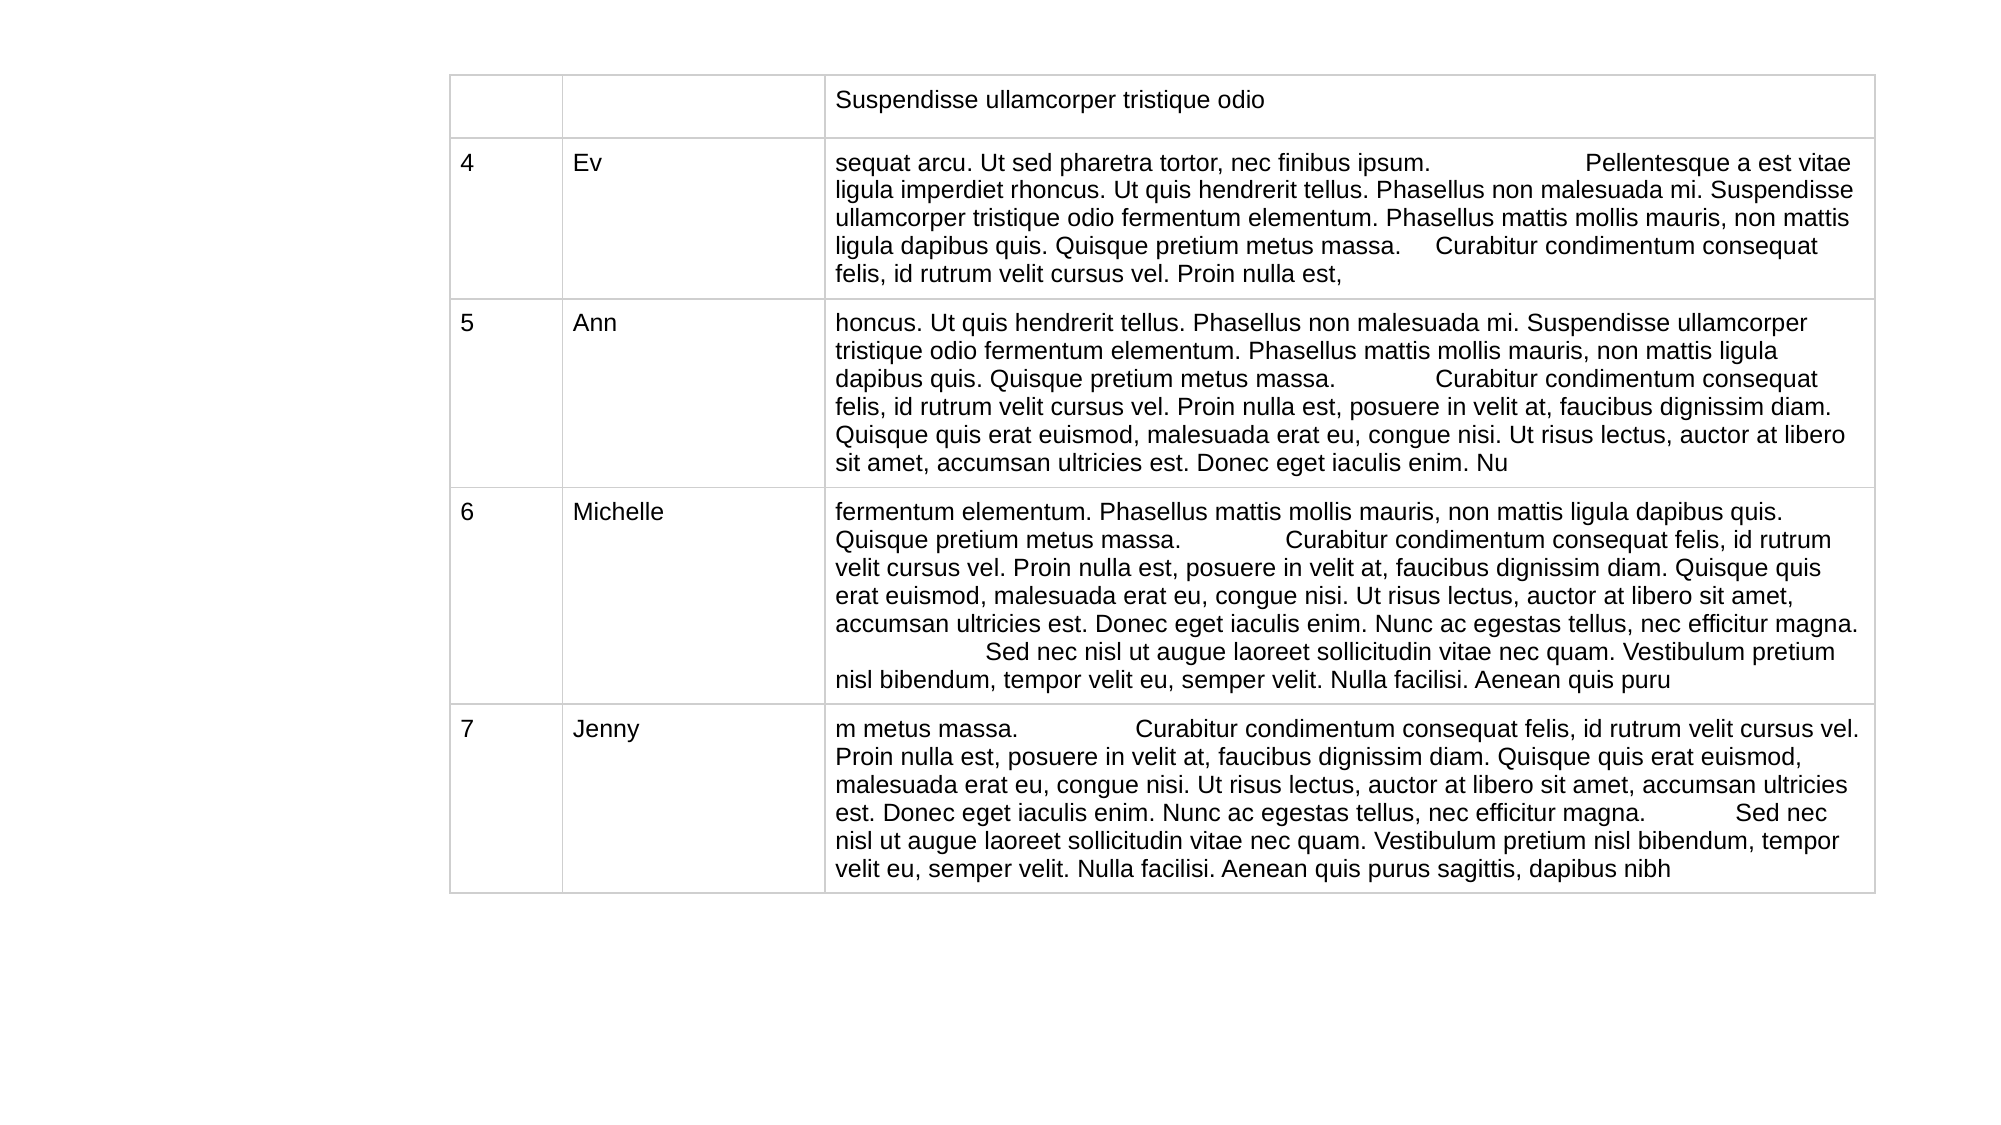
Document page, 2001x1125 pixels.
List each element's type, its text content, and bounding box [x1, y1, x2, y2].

table_cell 4 [451, 139, 562, 298]
table_cell m metus massa. Curabitur condimentum consequat felis, id rutrum velit cursus vel. Proin nulla est, posuere in velit at, faucibus dignissim diam. Quisque quis erat euismod, malesuada erat eu, congue nisi. Ut risus lectus, auctor at libero sit amet, accumsan ultricies est. Donec eget iaculis enim. Nunc ac egestas tellus, nec efficitur magna. Sed nec nisl ut augue laoreet sollicitudin vitae nec quam. Vestibulum pretium nisl bibendum, tempor velit eu, semper velit. Nulla facilisi. Aenean quis purus sagittis, dapibus nibh [826, 705, 1874, 892]
table_cell Ev [563, 139, 824, 298]
table_cell 5 [451, 300, 562, 487]
table_cell Jenny [563, 705, 824, 892]
table_cell 6 [451, 488, 562, 703]
table_header Suspendisse ullamcorper tristique odio [826, 76, 1874, 137]
table_cell fermentum elementum. Phasellus mattis mollis mauris, non mattis ligula dapibus quis. Quisque pretium metus massa. Curabitur condimentum consequat felis, id rutrum velit cursus vel. Proin nulla est, posuere in velit at, faucibus dignissim diam. Quisque quis erat euismod, malesuada erat eu, congue nisi. Ut risus lectus, auctor at libero sit amet, accumsan ultricies est. Donec eget iaculis enim. Nunc ac egestas tellus, nec efficitur magna. Sed nec nisl ut augue laoreet sollicitudin vitae nec quam. Vestibulum pretium nisl bibendum, tempor velit eu, semper velit. Nulla facilisi. Aenean quis puru [826, 488, 1874, 703]
table_header [451, 76, 562, 137]
table_cell Ann [563, 300, 824, 487]
table_header [563, 76, 824, 137]
table_cell Michelle [563, 488, 824, 703]
table_cell honcus. Ut quis hendrerit tellus. Phasellus non malesuada mi. Suspendisse ullamcorper tristique odio fermentum elementum. Phasellus mattis mollis mauris, non mattis ligula dapibus quis. Quisque pretium metus massa. Curabitur condimentum consequat felis, id rutrum velit cursus vel. Proin nulla est, posuere in velit at, faucibus dignissim diam. Quisque quis erat euismod, malesuada erat eu, congue nisi. Ut risus lectus, auctor at libero sit amet, accumsan ultricies est. Donec eget iaculis enim. Nu [826, 300, 1874, 487]
table_cell sequat arcu. Ut sed pharetra tortor, nec finibus ipsum. Pellentesque a est vitae ligula imperdiet rhoncus. Ut quis hendrerit tellus. Phasellus non malesuada mi. Suspendisse ullamcorper tristique odio fermentum elementum. Phasellus mattis mollis mauris, non mattis ligula dapibus quis. Quisque pretium metus massa. Curabitur condimentum consequat felis, id rutrum velit cursus vel. Proin nulla est, [826, 139, 1874, 298]
table_cell 7 [451, 705, 562, 892]
